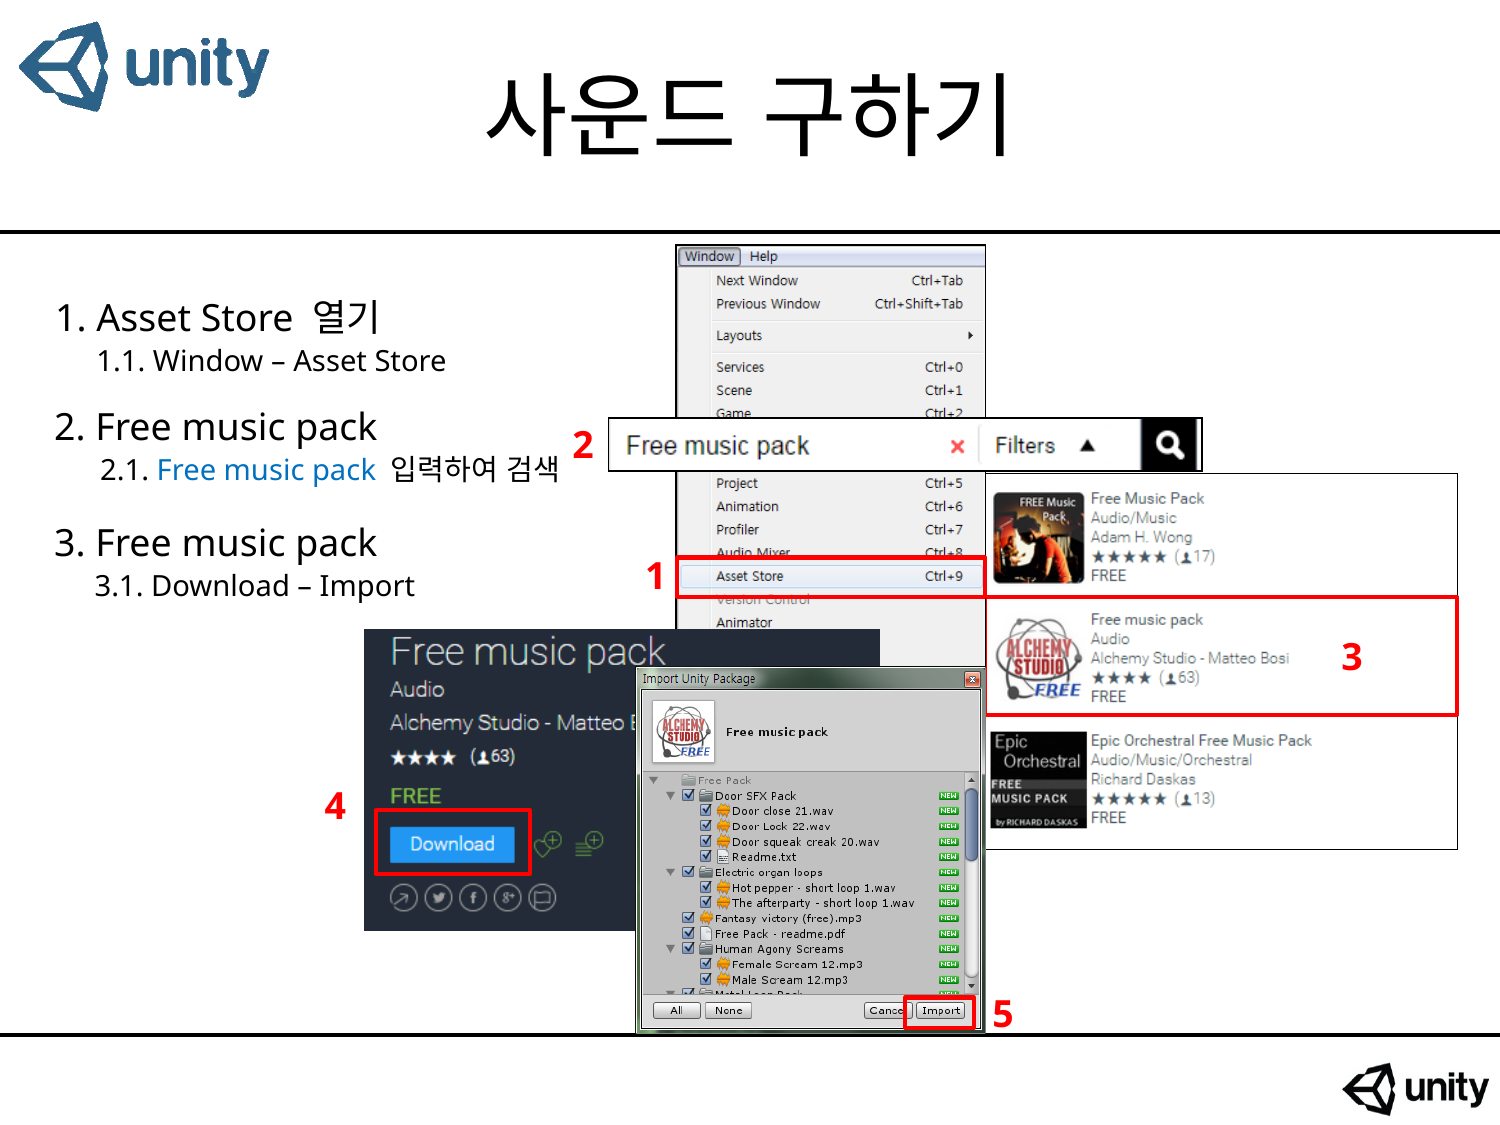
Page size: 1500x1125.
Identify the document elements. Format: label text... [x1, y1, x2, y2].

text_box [364, 628, 881, 931]
text_box 1. Asset Store 열기 [40, 286, 397, 346]
text_box 4 [309, 775, 359, 835]
text_box 2. Free music pack [39, 395, 393, 456]
text_box 2 [557, 413, 609, 474]
text_box 3.1. Download – Import [79, 559, 431, 610]
picture [8, 14, 290, 125]
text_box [635, 666, 987, 1035]
picture [608, 418, 1202, 471]
text_box 1.1. Window – Asset Store [81, 335, 462, 385]
text_box 1 [630, 544, 671, 605]
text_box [676, 245, 986, 416]
text_box 2.1. Free music pack 입력하여 검색 [85, 444, 576, 494]
text_box 3. Free music pack [39, 511, 393, 571]
text_box 5 [980, 982, 1030, 1043]
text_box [989, 473, 1458, 850]
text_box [676, 480, 986, 665]
picture [1336, 1058, 1500, 1123]
title 사운드 구하기 [75, 19, 1425, 207]
